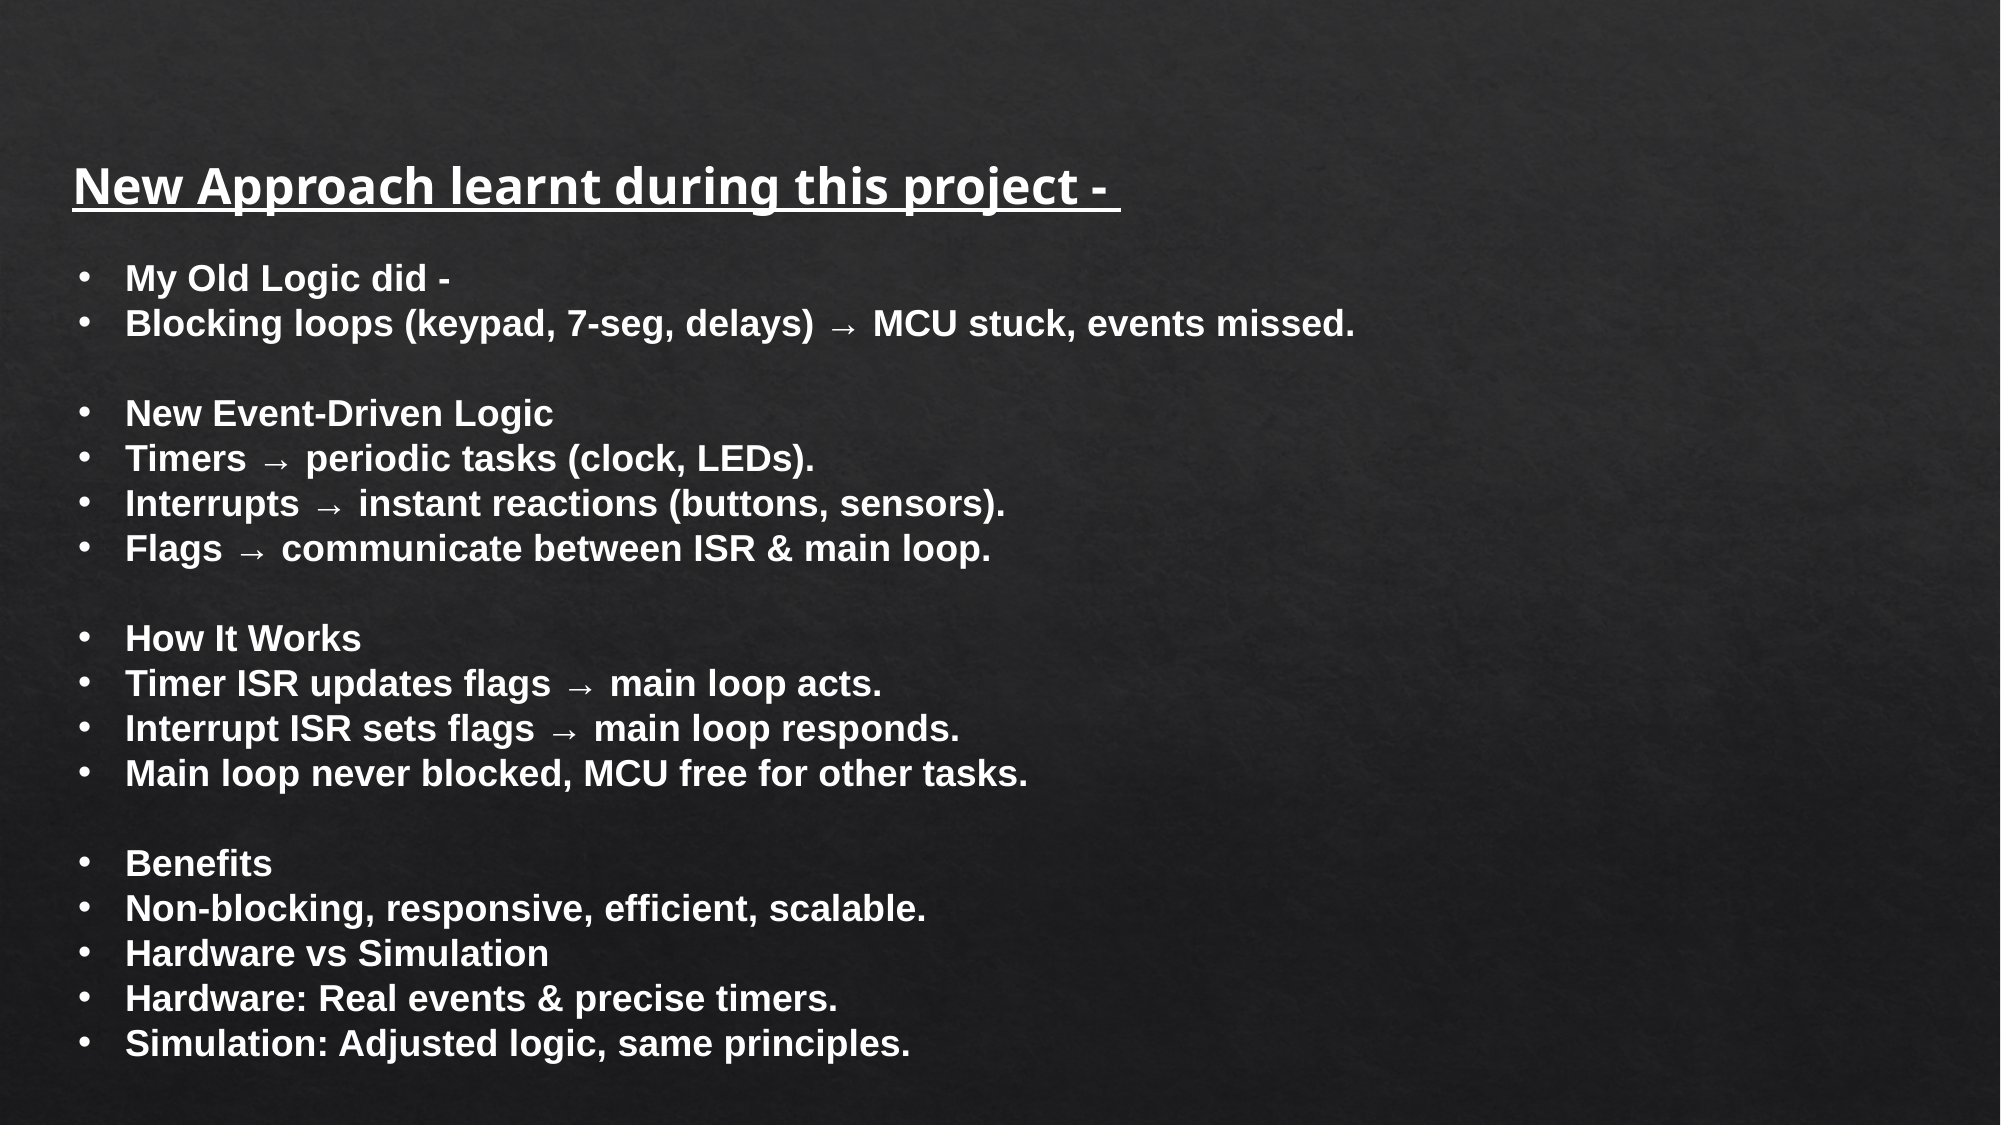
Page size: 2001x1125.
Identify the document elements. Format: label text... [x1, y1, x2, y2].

text_box New Approach learnt during this project - [57, 146, 1136, 222]
text_box My Old Logic did - Blocking loops (keypad, 7-seg, delays) → MCU stuck, events missed. New Event-Driven Logic Timers → periodic tasks (clock, LEDs). Interrupts → instant reactions (buttons, sensors). Flags → communicate between ISR & main loop. How It Works Timer ISR updates flags → main loop acts. Interrupt ISR sets flags → main loop responds. Main loop never blocked, MCU free for other tasks. Benefits Non-blocking, responsive, efficient, scalable. Hardware vs Simulation Hardware: Real events & precise timers. Simulation: Adjusted logic, same principles. [63, 246, 1372, 1072]
